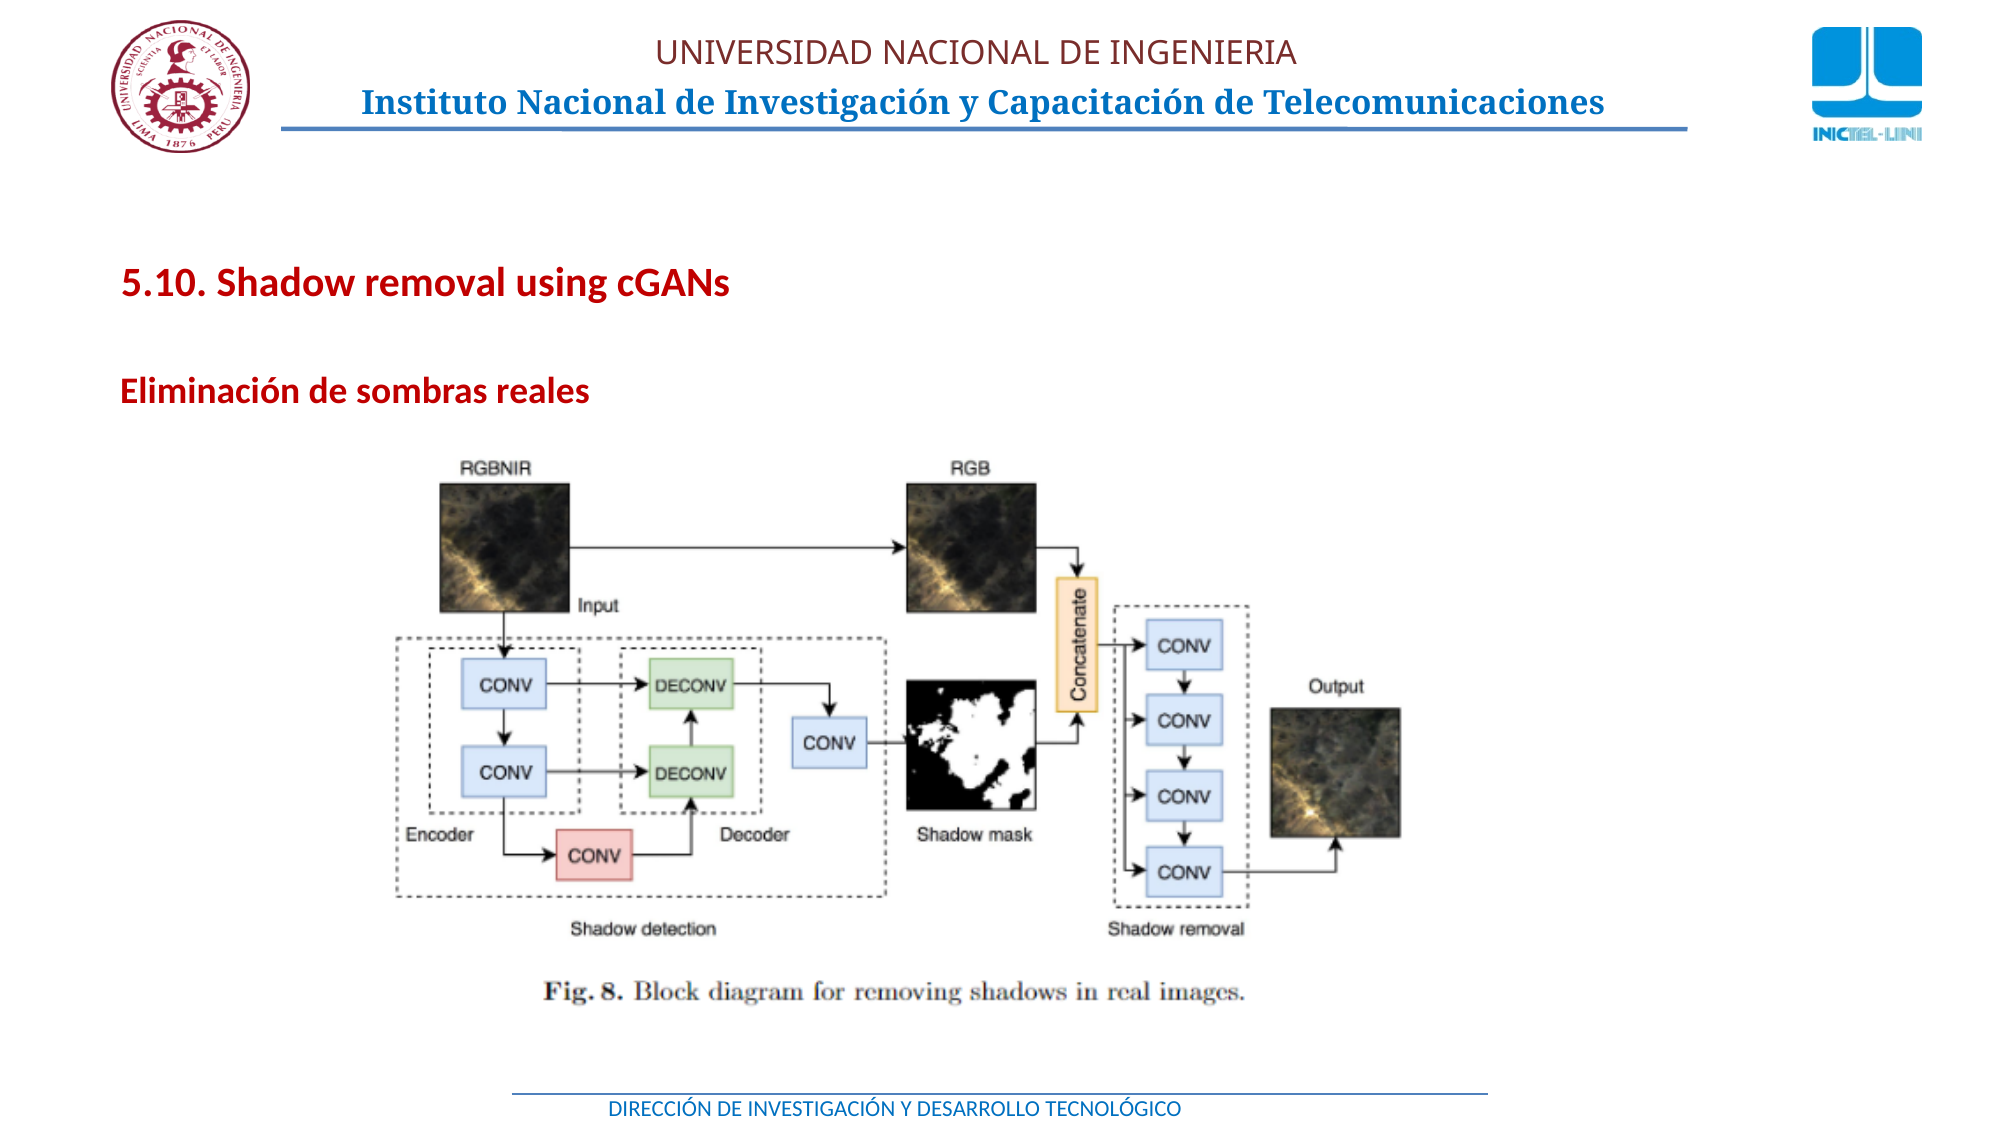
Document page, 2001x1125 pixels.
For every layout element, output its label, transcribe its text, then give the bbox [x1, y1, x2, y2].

picture [387, 445, 1414, 1018]
text_box Eliminación de sombras reales [105, 358, 606, 418]
picture [1812, 27, 1821, 38]
picture [111, 20, 250, 153]
picture [1812, 109, 1922, 141]
picture [1912, 27, 1922, 33]
picture [1812, 27, 1922, 101]
text_box 5.10. Shadow removal using cGANs [106, 247, 746, 313]
